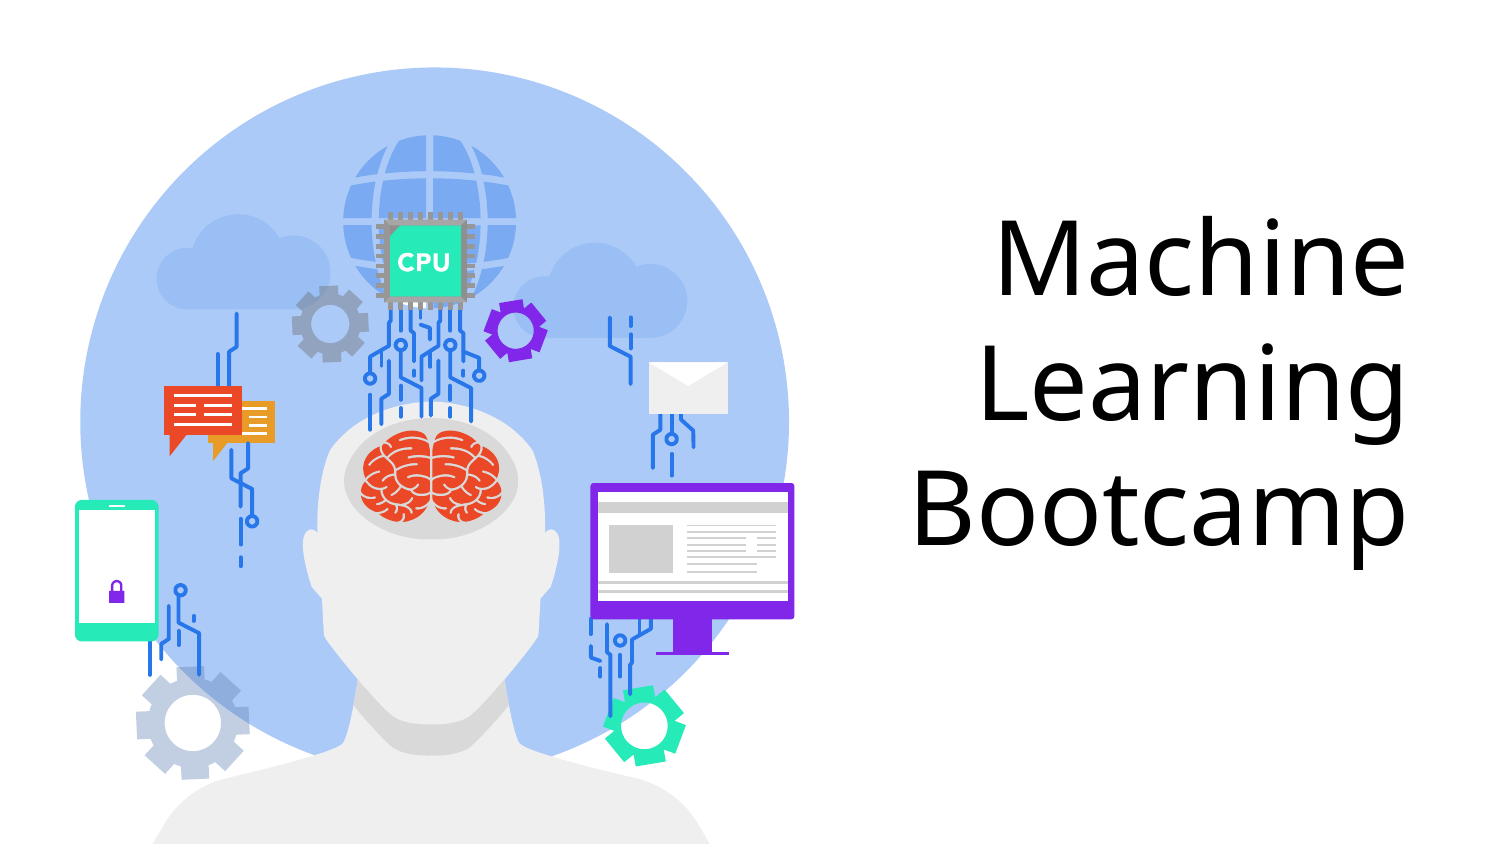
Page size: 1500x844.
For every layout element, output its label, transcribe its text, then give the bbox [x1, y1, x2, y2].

title Machine Learning Bootcamp [843, 176, 1425, 585]
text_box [74, 67, 795, 844]
